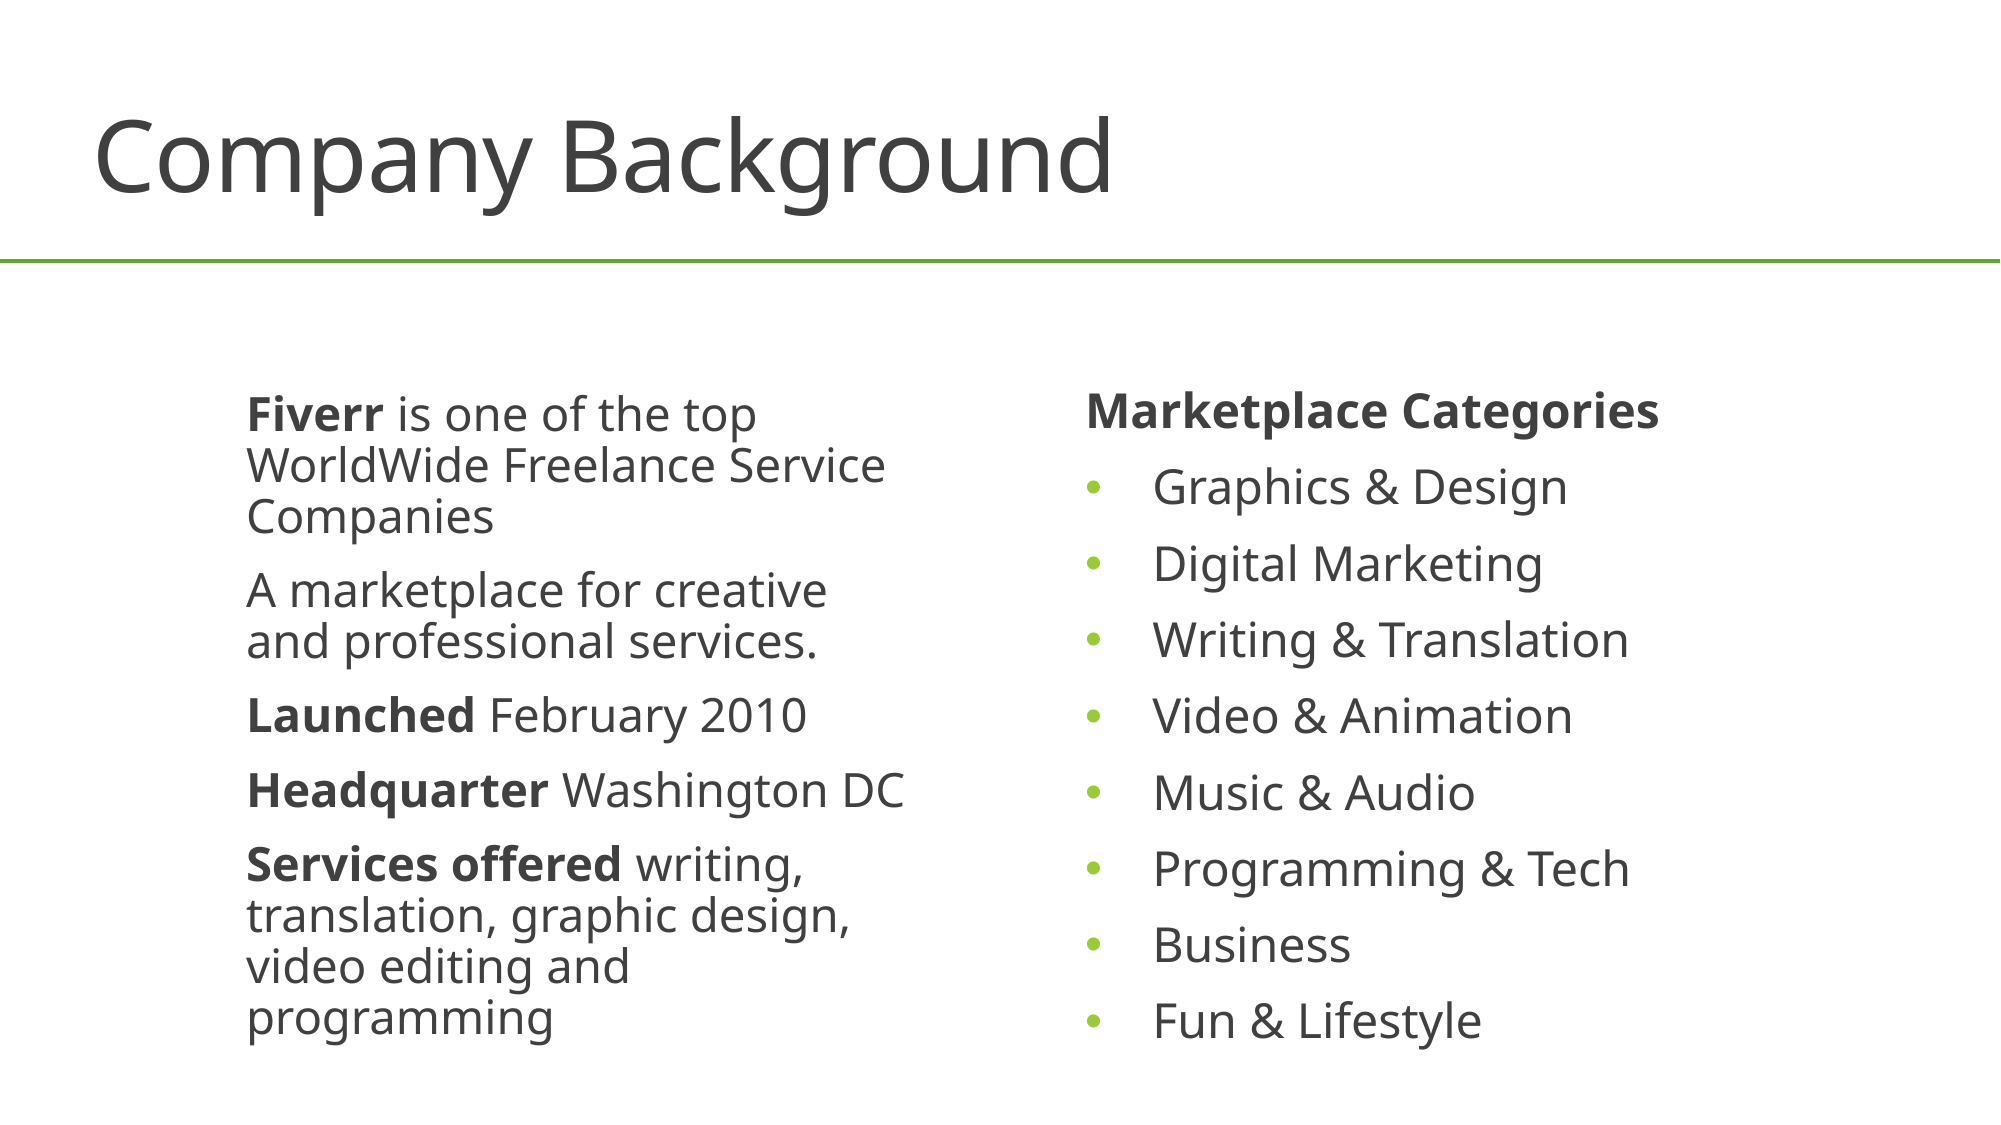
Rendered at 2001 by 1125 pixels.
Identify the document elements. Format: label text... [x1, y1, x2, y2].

title Company Background [78, 25, 1728, 221]
text_box Marketplace Categories Graphics & Design Digital Marketing Writing & Translation Video & Animation Music & Audio Programming & Tech Business Fun & Lifestyle [1085, 379, 1959, 1062]
list Fiverr is one of the top WorldWide Freelance Service Companies A marketplace for creative and professional services. Launched February 2010 Headquarter Washington DC Services offered writing, translation, graphic design, video editing and programming [246, 383, 915, 1066]
